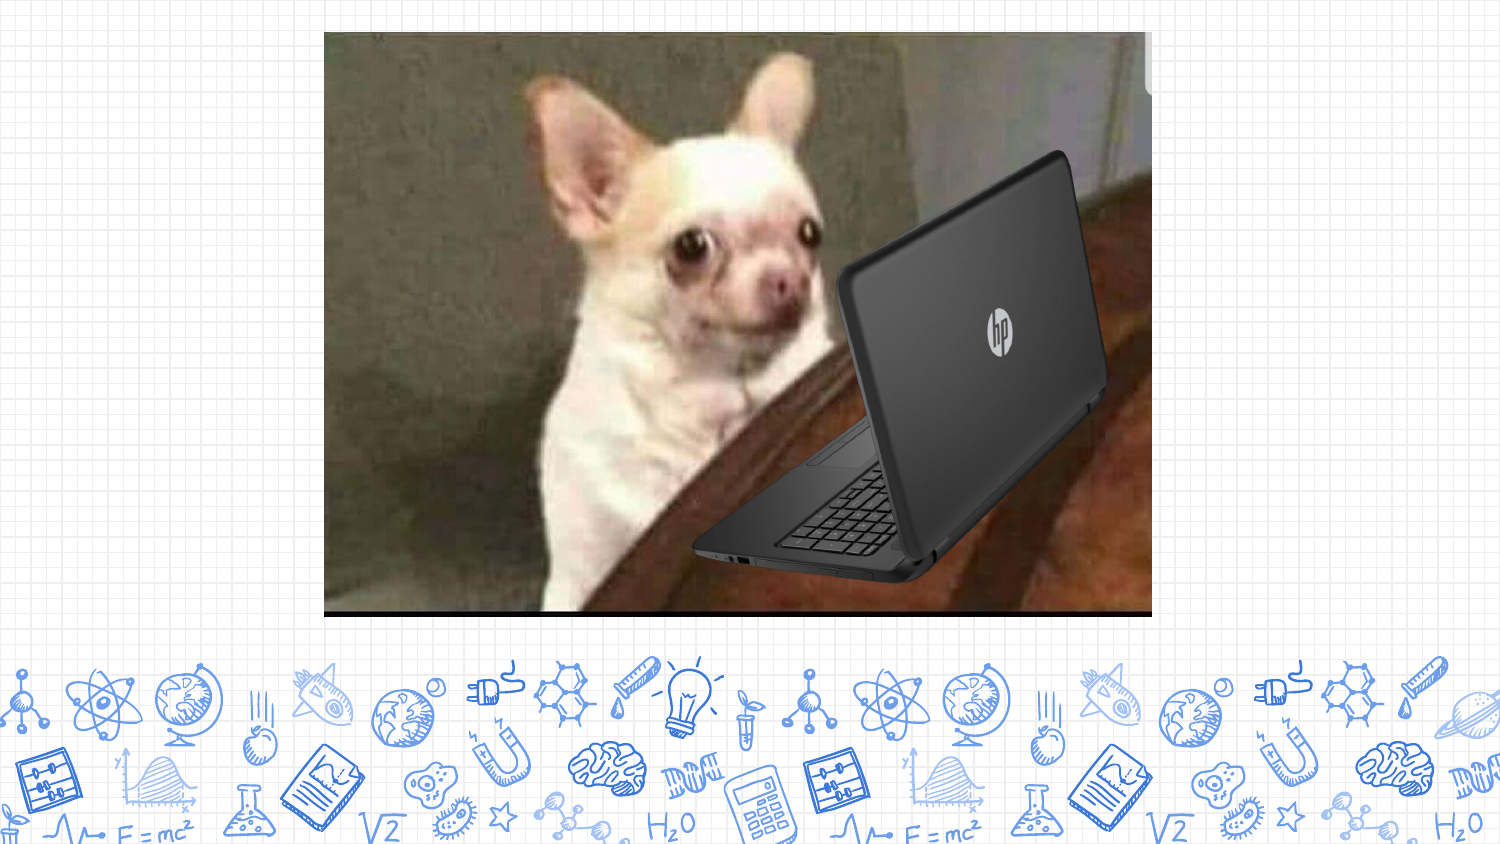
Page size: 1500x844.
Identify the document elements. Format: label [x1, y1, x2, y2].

picture [324, 31, 1169, 642]
